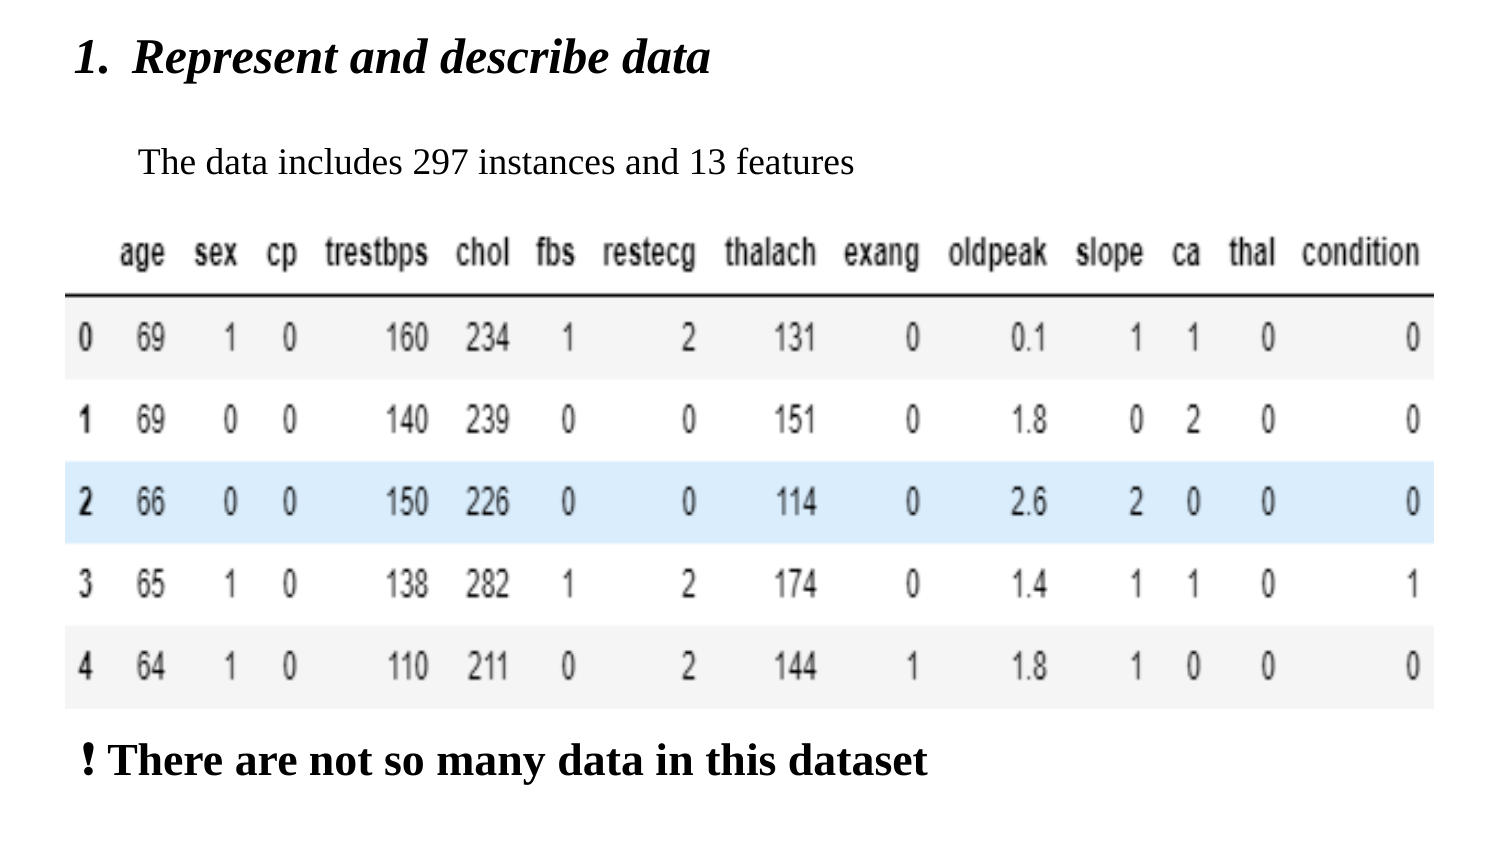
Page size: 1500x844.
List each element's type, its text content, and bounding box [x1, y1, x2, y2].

picture [65, 218, 1435, 709]
text_box ❗ There are not so many data in this dataset [65, 717, 1419, 801]
text_box Represent and describe data [0, 0, 1171, 99]
text_box The data includes 297 instances and 13 features [65, 90, 1500, 198]
